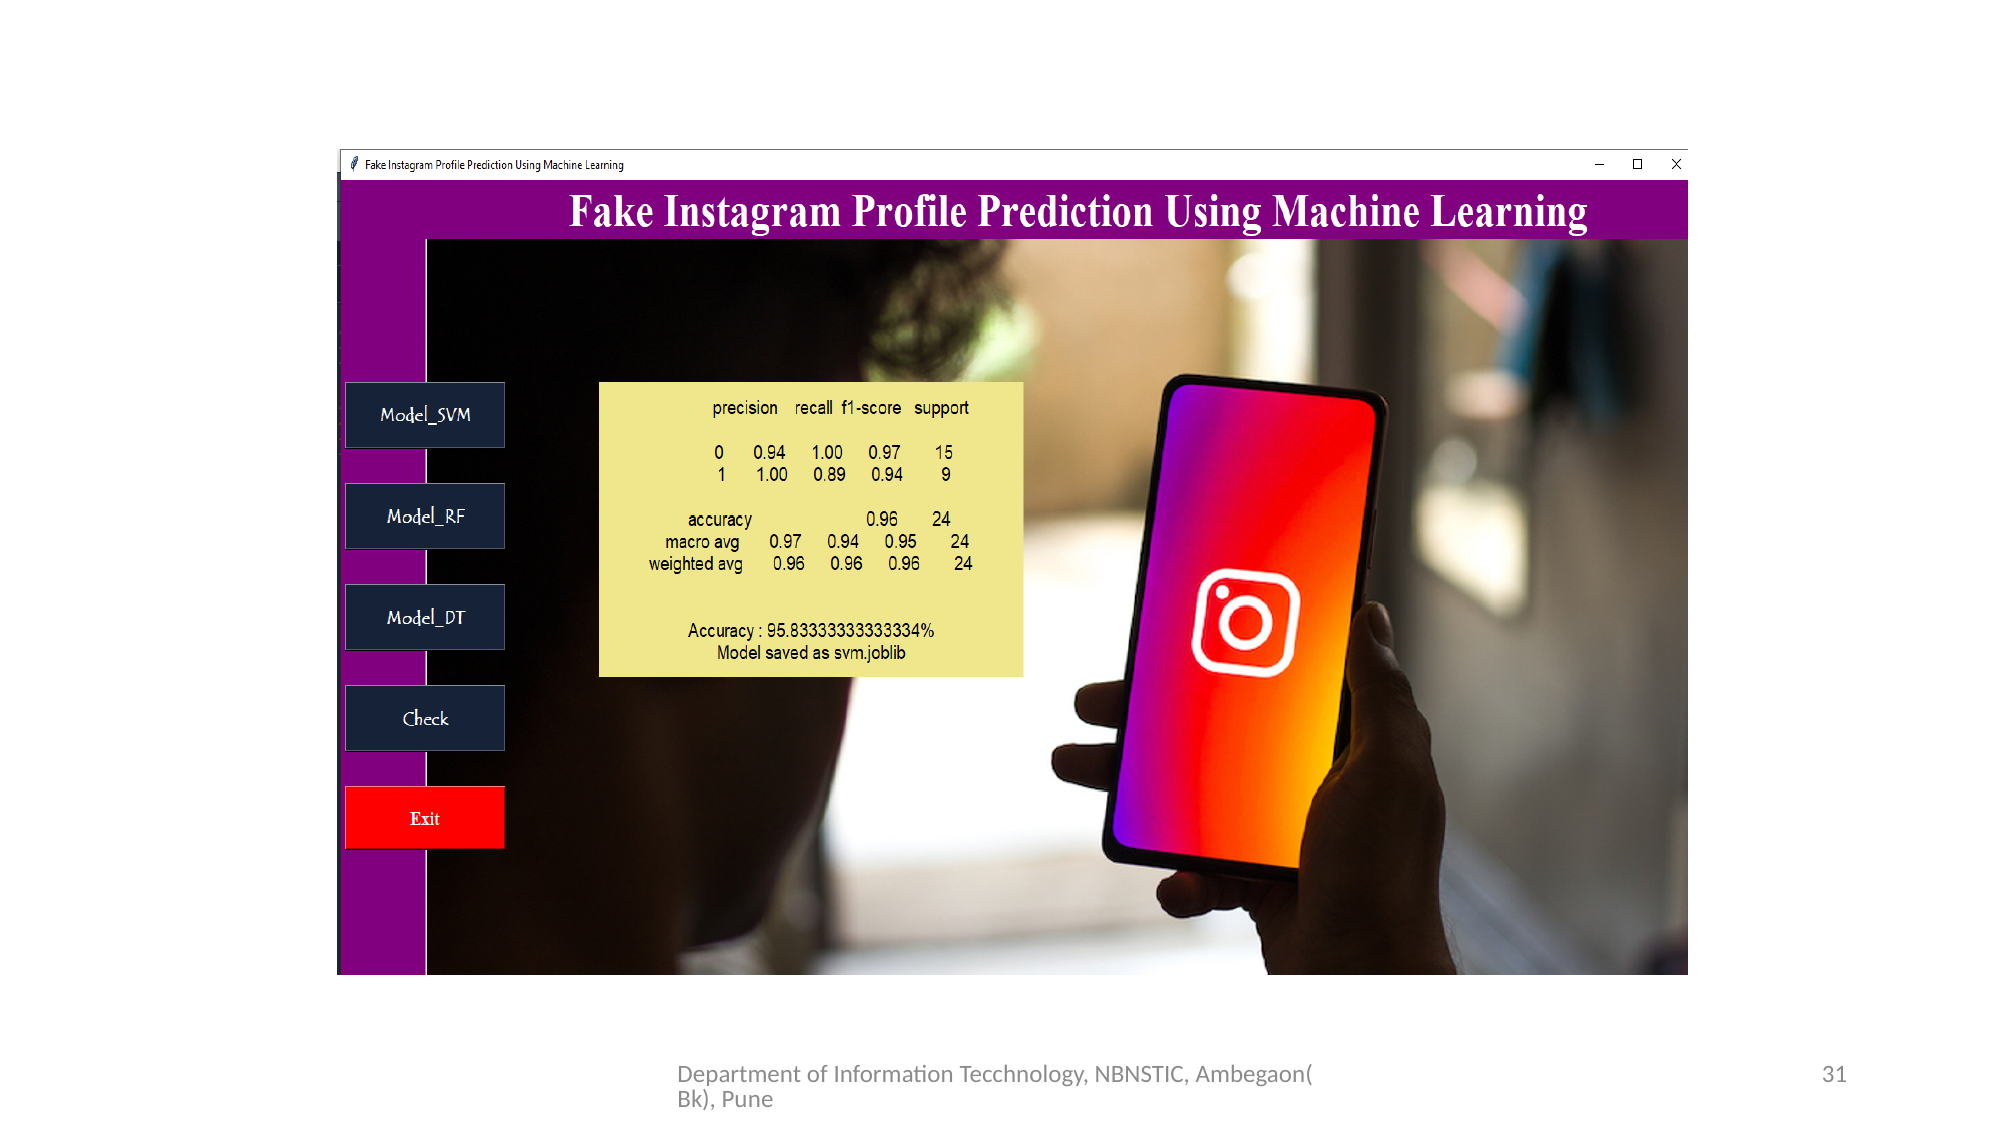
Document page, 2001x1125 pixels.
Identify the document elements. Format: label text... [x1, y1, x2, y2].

picture [337, 149, 1688, 975]
footer Department of Information Tecchnology, NBNSTIC, Ambegaon(Bk), Pune [662, 1042, 1338, 1103]
slide_number 31 [1412, 1042, 1863, 1103]
